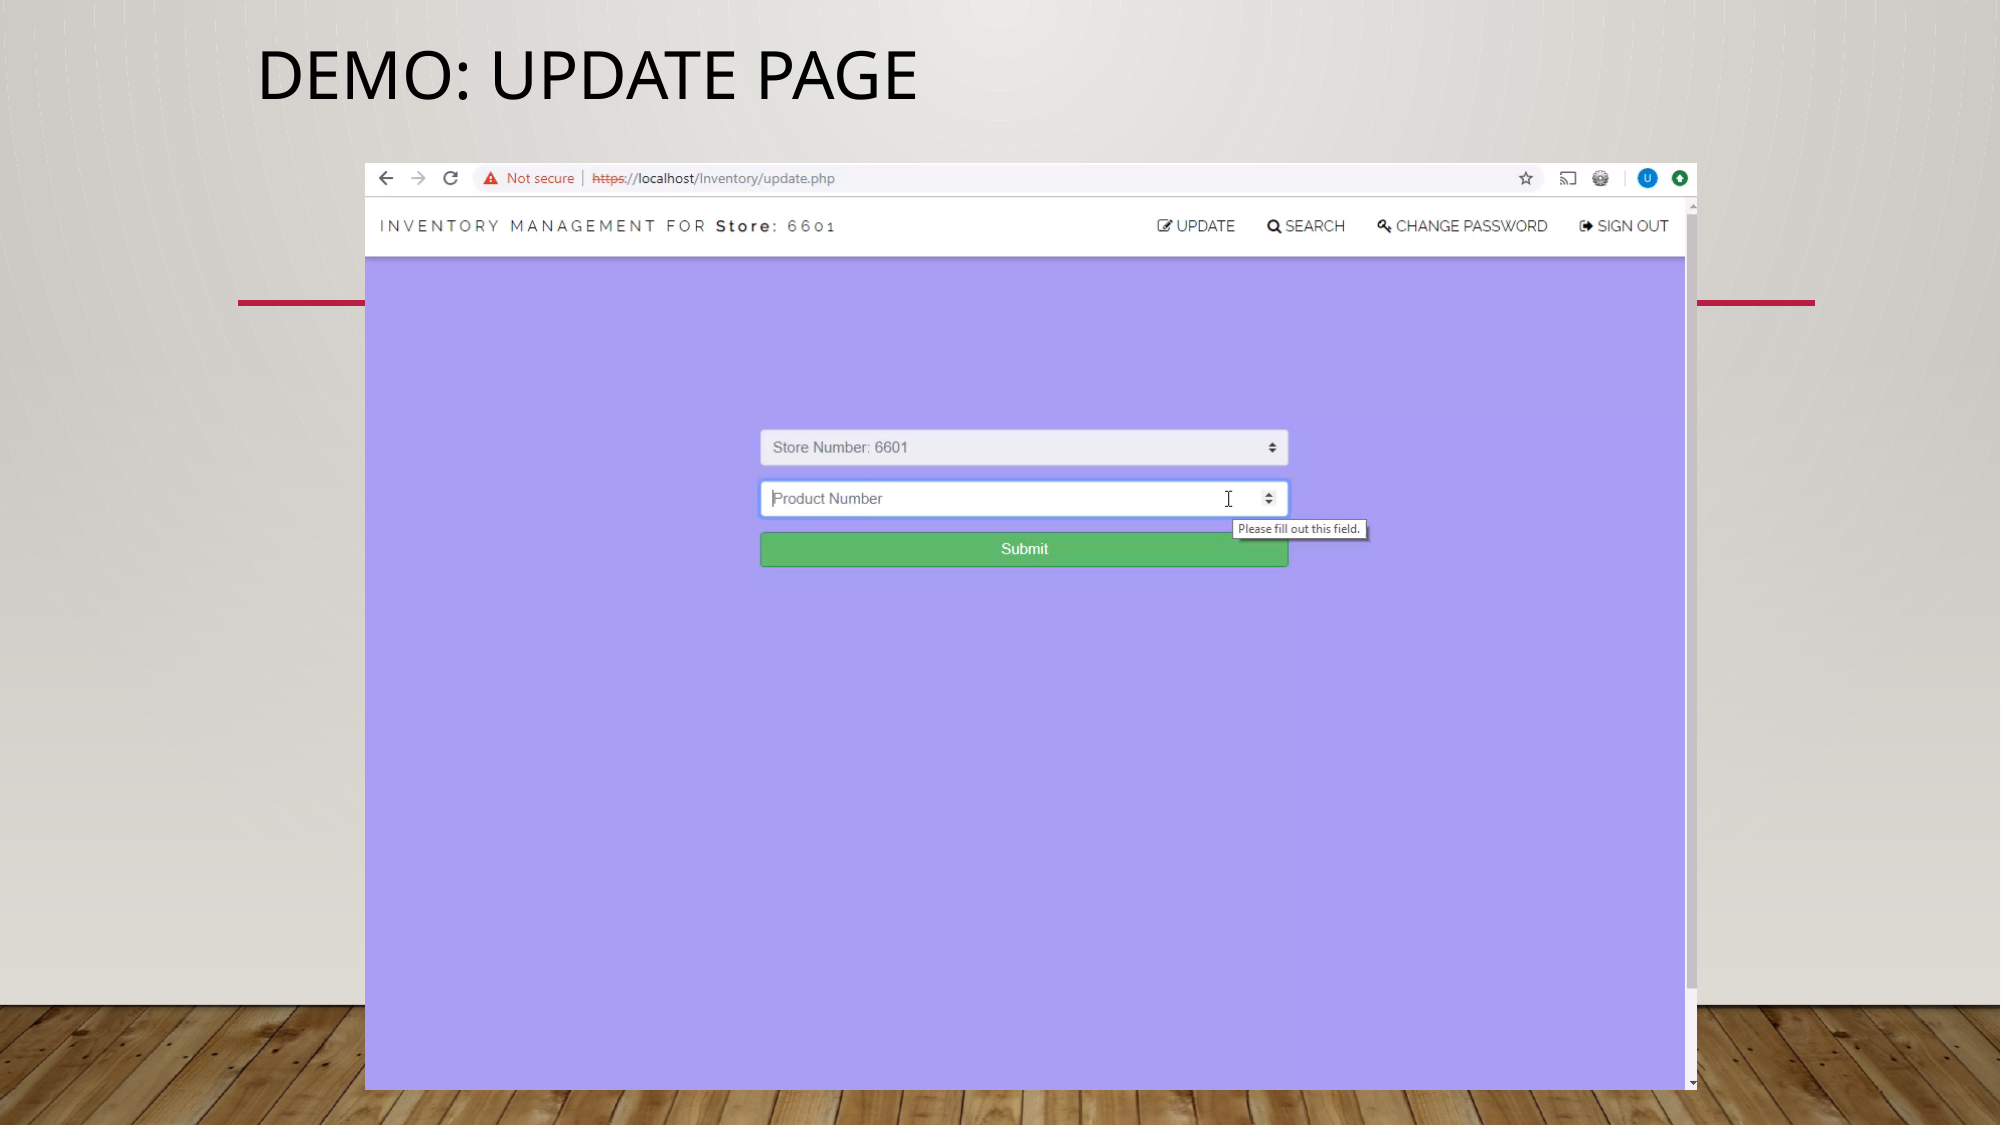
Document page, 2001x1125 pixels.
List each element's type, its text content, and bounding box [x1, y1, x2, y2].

title Demo: upDate Page [241, 34, 1817, 207]
picture [0, 1005, 2000, 1125]
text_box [364, 162, 1698, 1091]
